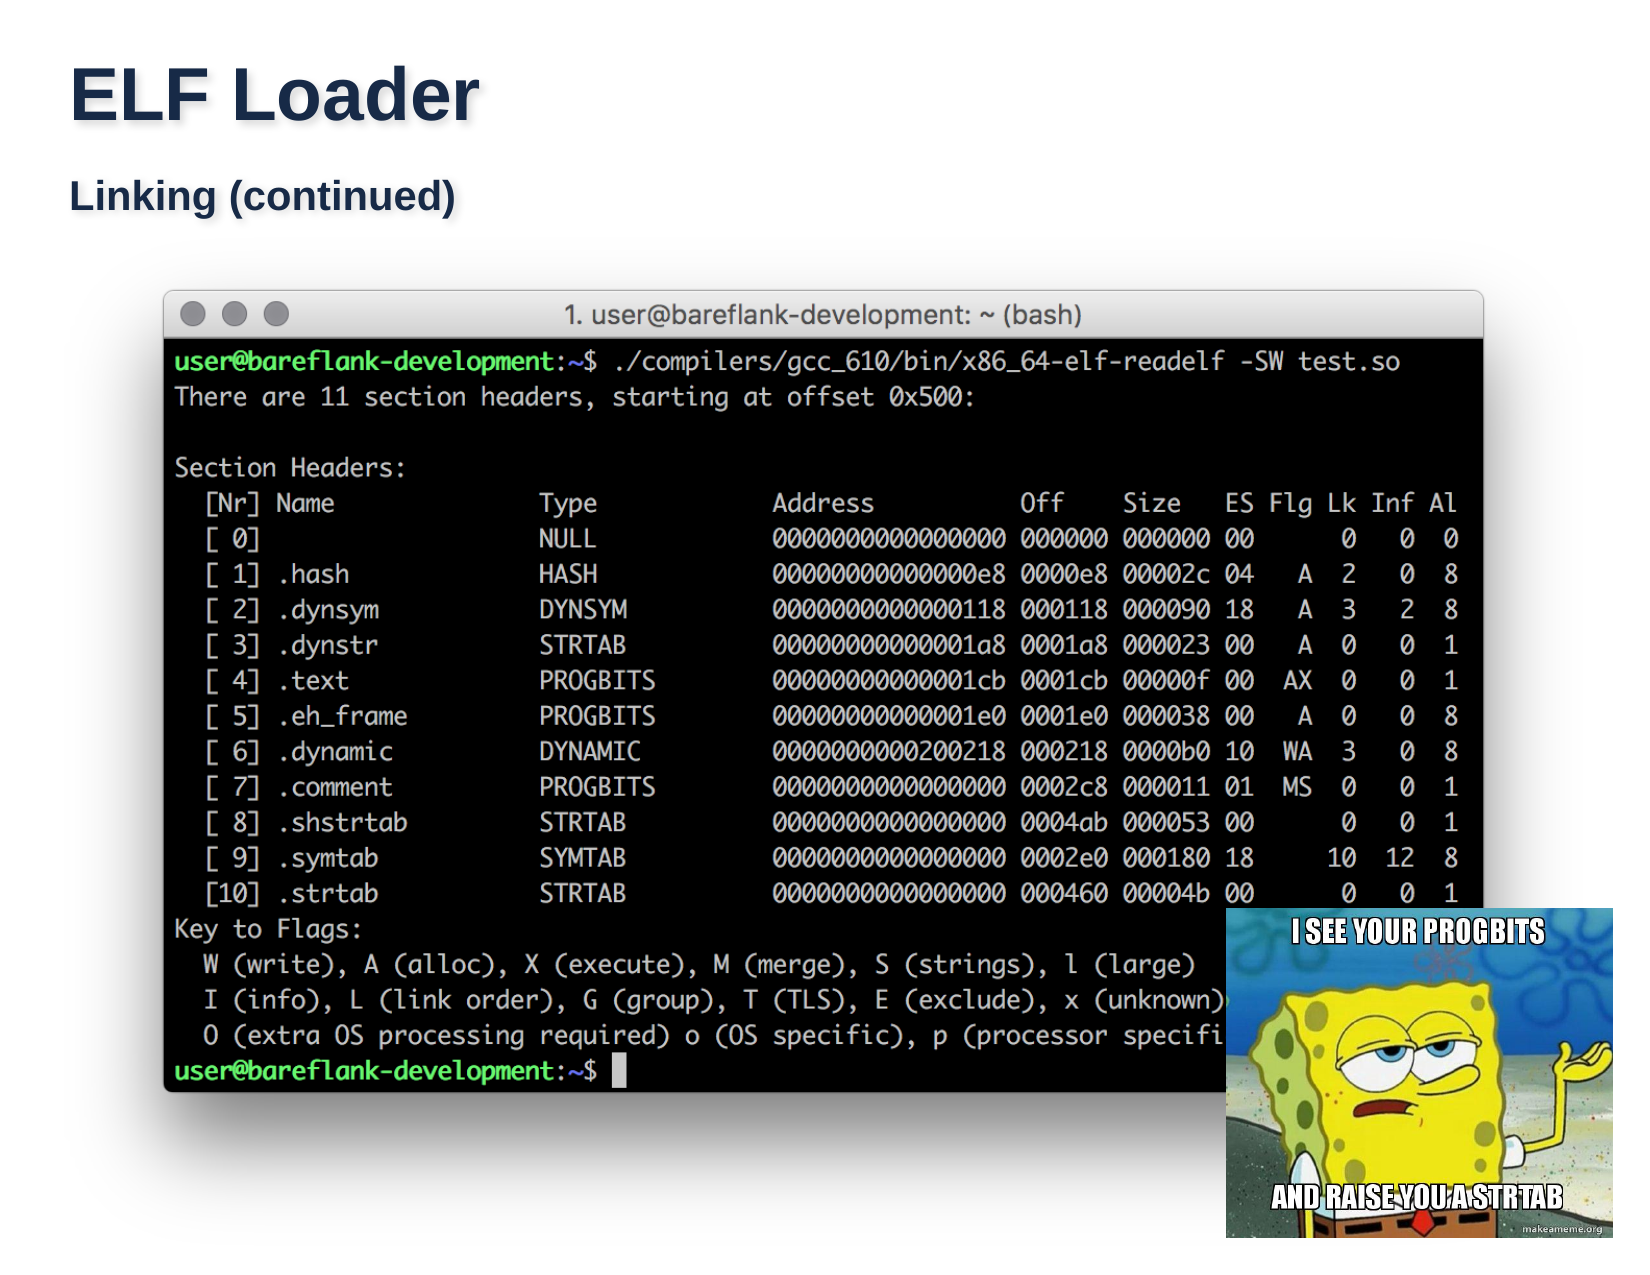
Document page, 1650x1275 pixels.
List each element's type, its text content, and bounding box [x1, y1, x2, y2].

list ELF Loader [52, 34, 1188, 137]
list Linking (continued) [52, 137, 1188, 224]
picture [47, 224, 1613, 1259]
